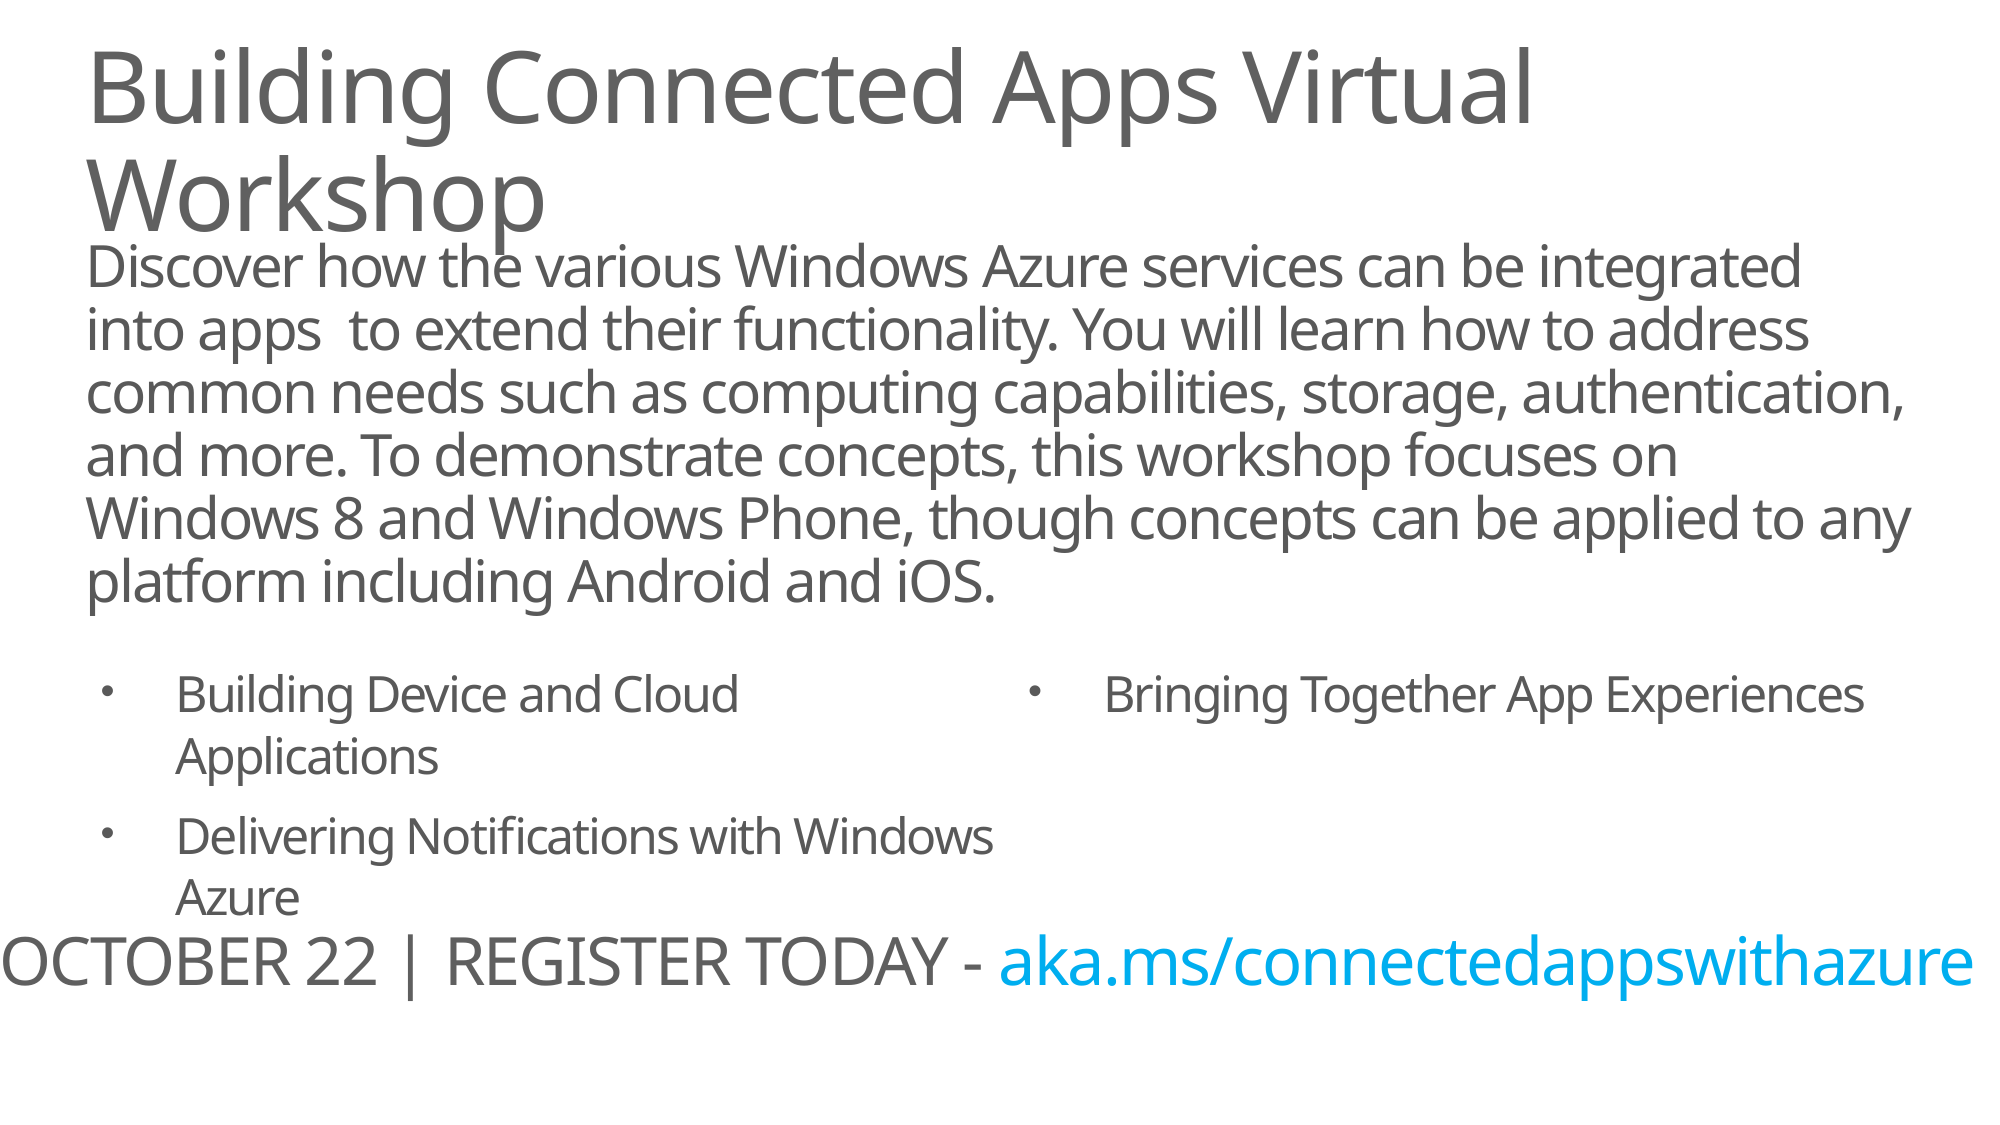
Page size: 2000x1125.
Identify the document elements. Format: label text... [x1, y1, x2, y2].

text_box OCTOBER 22 | REGISTER TODAY - aka.ms/connectedappswithazure [0, 920, 1992, 1008]
table_header Bringing Together App Experiences [1013, 656, 1940, 920]
list Discover how the various Windows Azure services can be integrated into apps to extend their functionality. You will learn how to address common needs such as computing capabilities, storage, authentication, and more. To demonstrate concepts, this workshop focuses on Windows 8 and Windows Phone, though concepts can be applied to any platform including Android and iOS. [85, 237, 1914, 639]
title Building Connected Apps Virtual Workshop [85, 37, 1914, 147]
table_header Building Device and Cloud Applications Delivering Notifications with Windows Azure [85, 656, 1013, 920]
